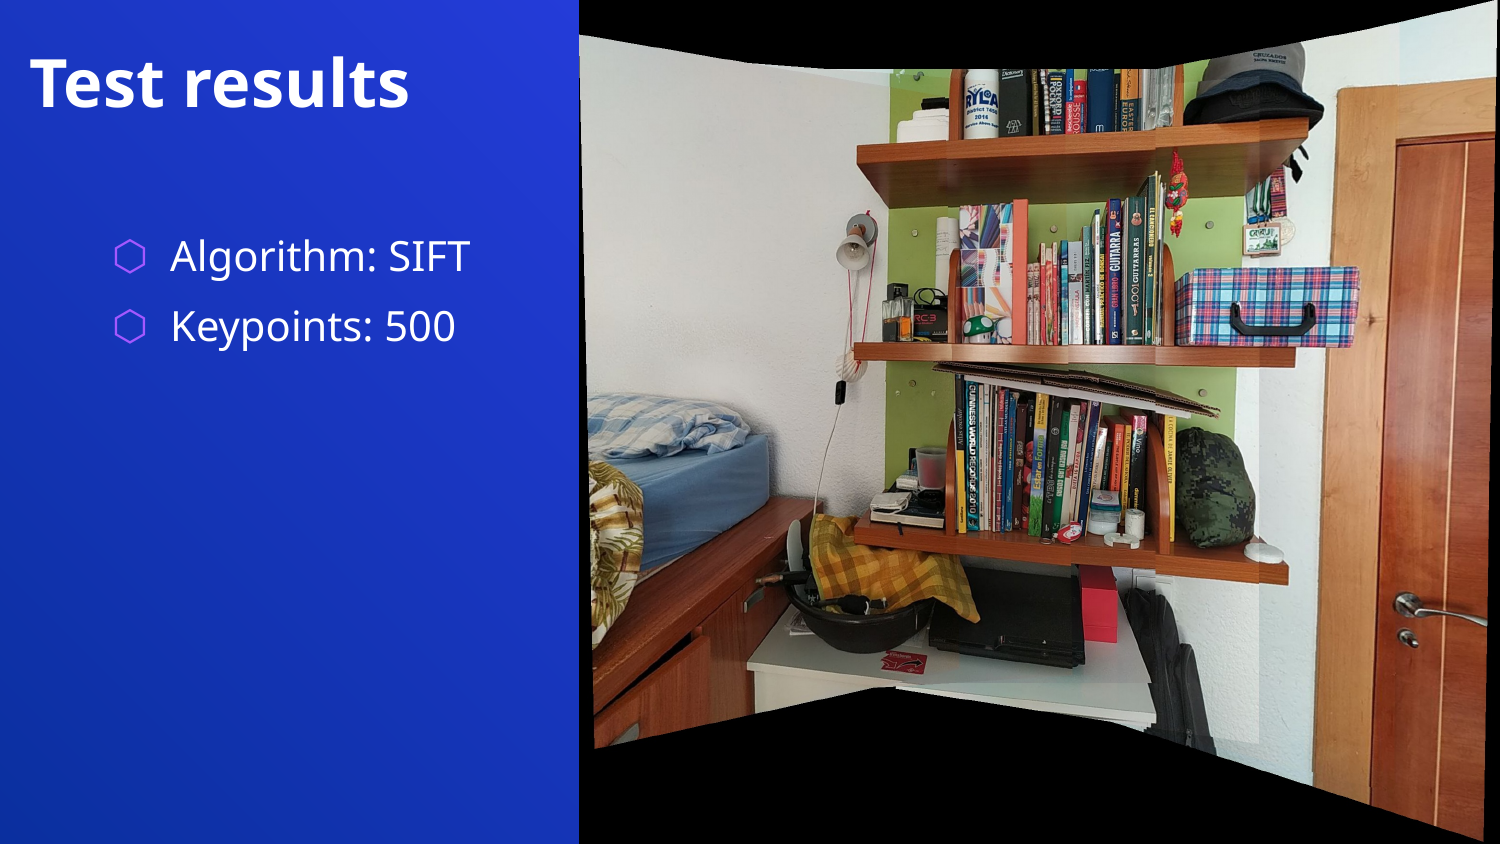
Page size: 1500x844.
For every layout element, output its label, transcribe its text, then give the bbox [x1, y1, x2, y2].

title Test results [29, 29, 569, 121]
list Algorithm: SIFT Keypoints: 500 [95, 221, 526, 407]
picture [0, 0, 1500, 844]
